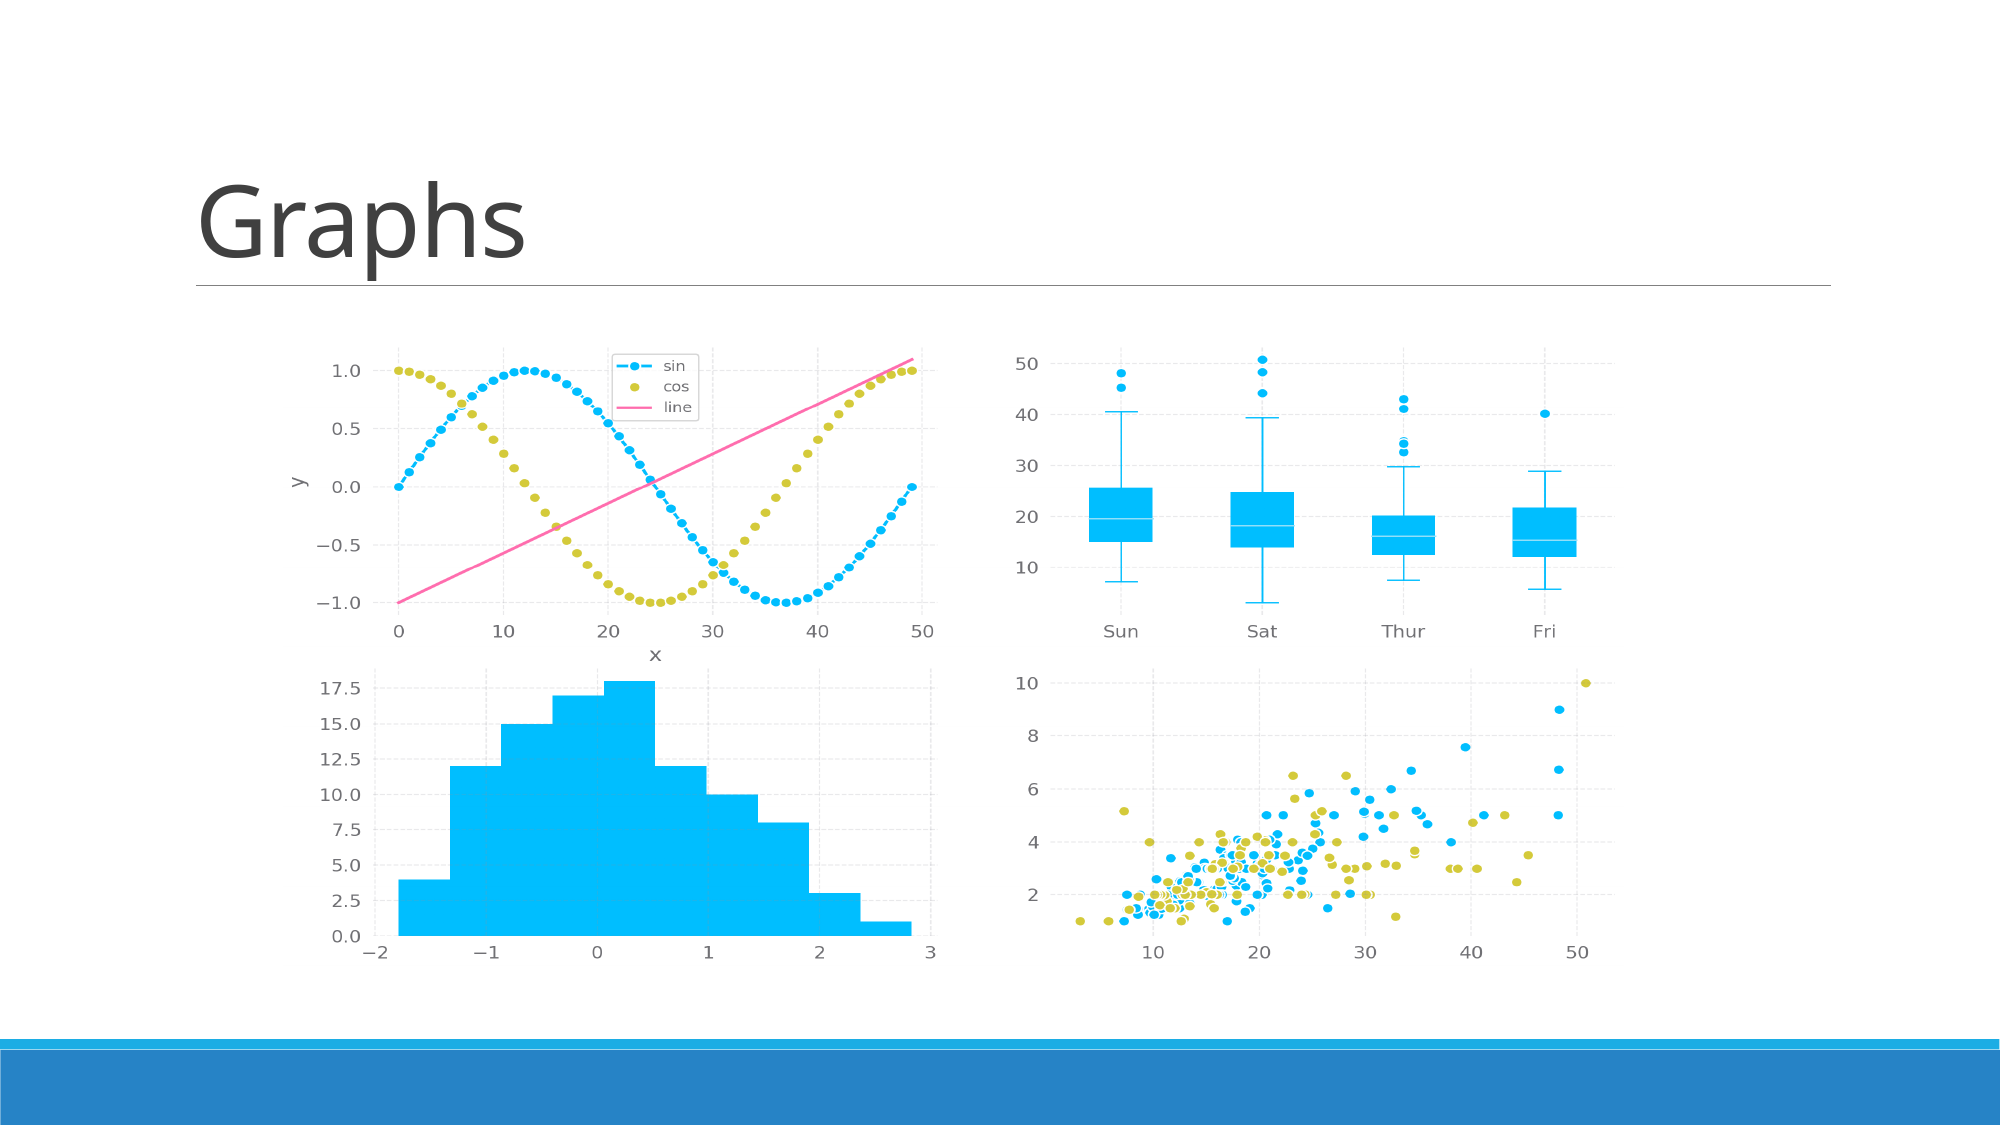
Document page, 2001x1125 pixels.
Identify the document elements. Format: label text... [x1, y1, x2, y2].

title Graphs [180, 47, 1830, 285]
picture [283, 327, 1625, 967]
